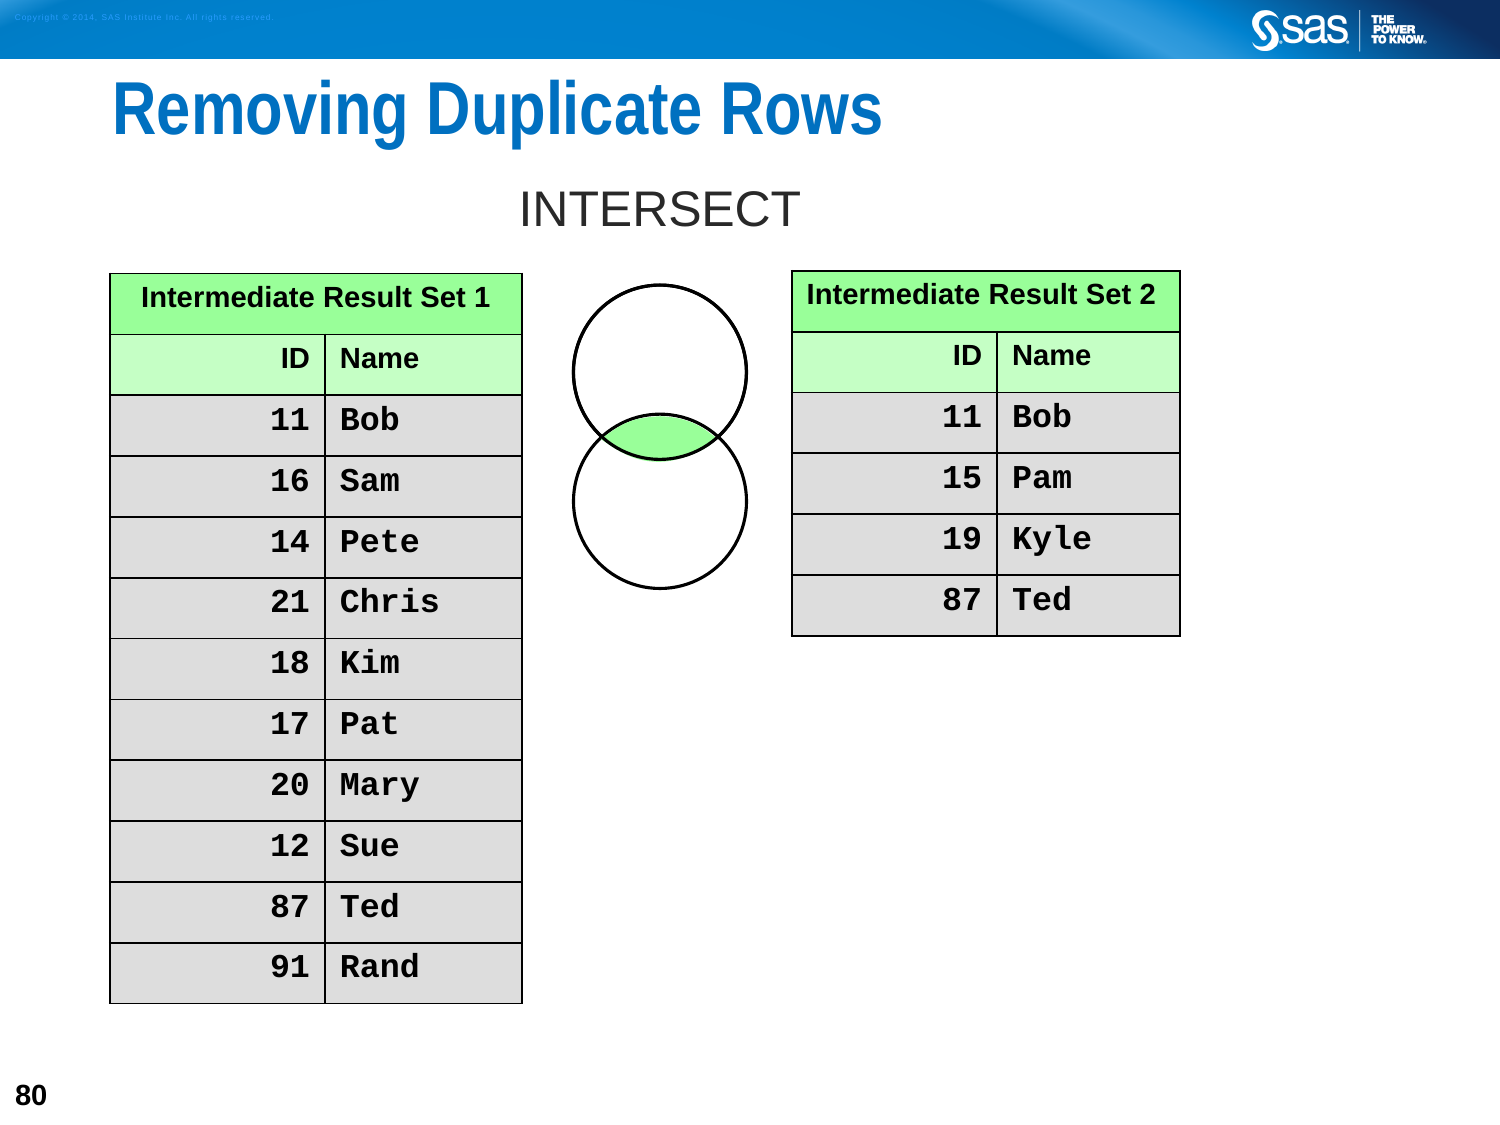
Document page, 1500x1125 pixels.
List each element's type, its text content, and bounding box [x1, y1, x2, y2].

table_cell Sue [326, 822, 521, 881]
table_cell 16 [111, 457, 324, 516]
table_cell Mary [326, 761, 521, 820]
table_cell Ted [998, 576, 1179, 635]
table_cell Pat [326, 700, 521, 759]
table_cell 15 [793, 454, 996, 513]
table_header Intermediate Result Set 1 [111, 274, 521, 334]
table_cell Chris [326, 579, 521, 638]
table_header Intermediate Result Set 2 [793, 272, 1179, 331]
table_cell Rand [326, 944, 521, 1003]
table_cell 18 [111, 639, 324, 699]
table_cell 11 [111, 396, 324, 455]
table_cell Bob [326, 396, 521, 455]
table_cell 12 [111, 822, 324, 881]
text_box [573, 284, 747, 589]
table_cell Kim [326, 639, 521, 699]
table_cell 87 [793, 576, 996, 635]
table_cell Pete [326, 518, 521, 577]
table_cell 14 [111, 518, 324, 577]
table_cell Sam [326, 457, 521, 516]
table_cell Bob [998, 393, 1179, 452]
table_cell 21 [111, 579, 324, 638]
title Removing Duplicate Rows [112, 75, 1500, 187]
table_cell Name [326, 335, 521, 394]
table_cell Name [998, 333, 1179, 392]
table_cell Pam [998, 454, 1179, 513]
picture [0, 0, 1500, 59]
table_cell ID [793, 333, 996, 392]
table_cell ID [111, 335, 324, 394]
table_cell 20 [111, 761, 324, 820]
table_cell Ted [326, 883, 521, 942]
table_cell 11 [793, 393, 996, 452]
table_cell 91 [111, 944, 324, 1003]
text_box INTERSECT [112, 176, 1400, 876]
table_cell 17 [111, 700, 324, 759]
table_cell Kyle [998, 515, 1179, 574]
table_cell 19 [793, 515, 996, 574]
table_cell 87 [111, 883, 324, 942]
